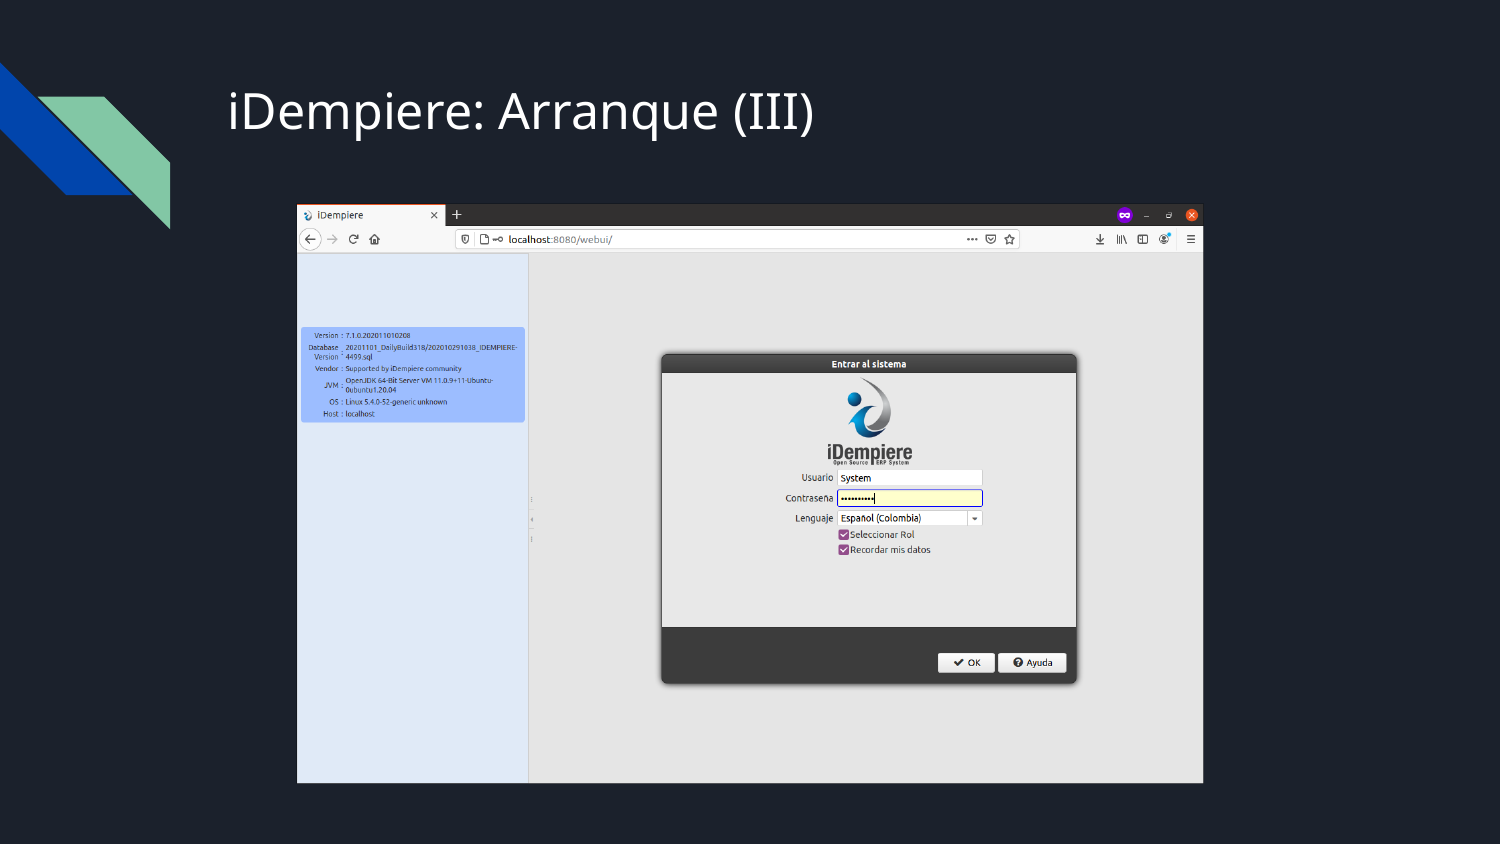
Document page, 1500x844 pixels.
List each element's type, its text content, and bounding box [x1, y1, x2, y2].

picture [296, 203, 1204, 784]
title iDempiere: Arranque (III) [212, 64, 1368, 215]
